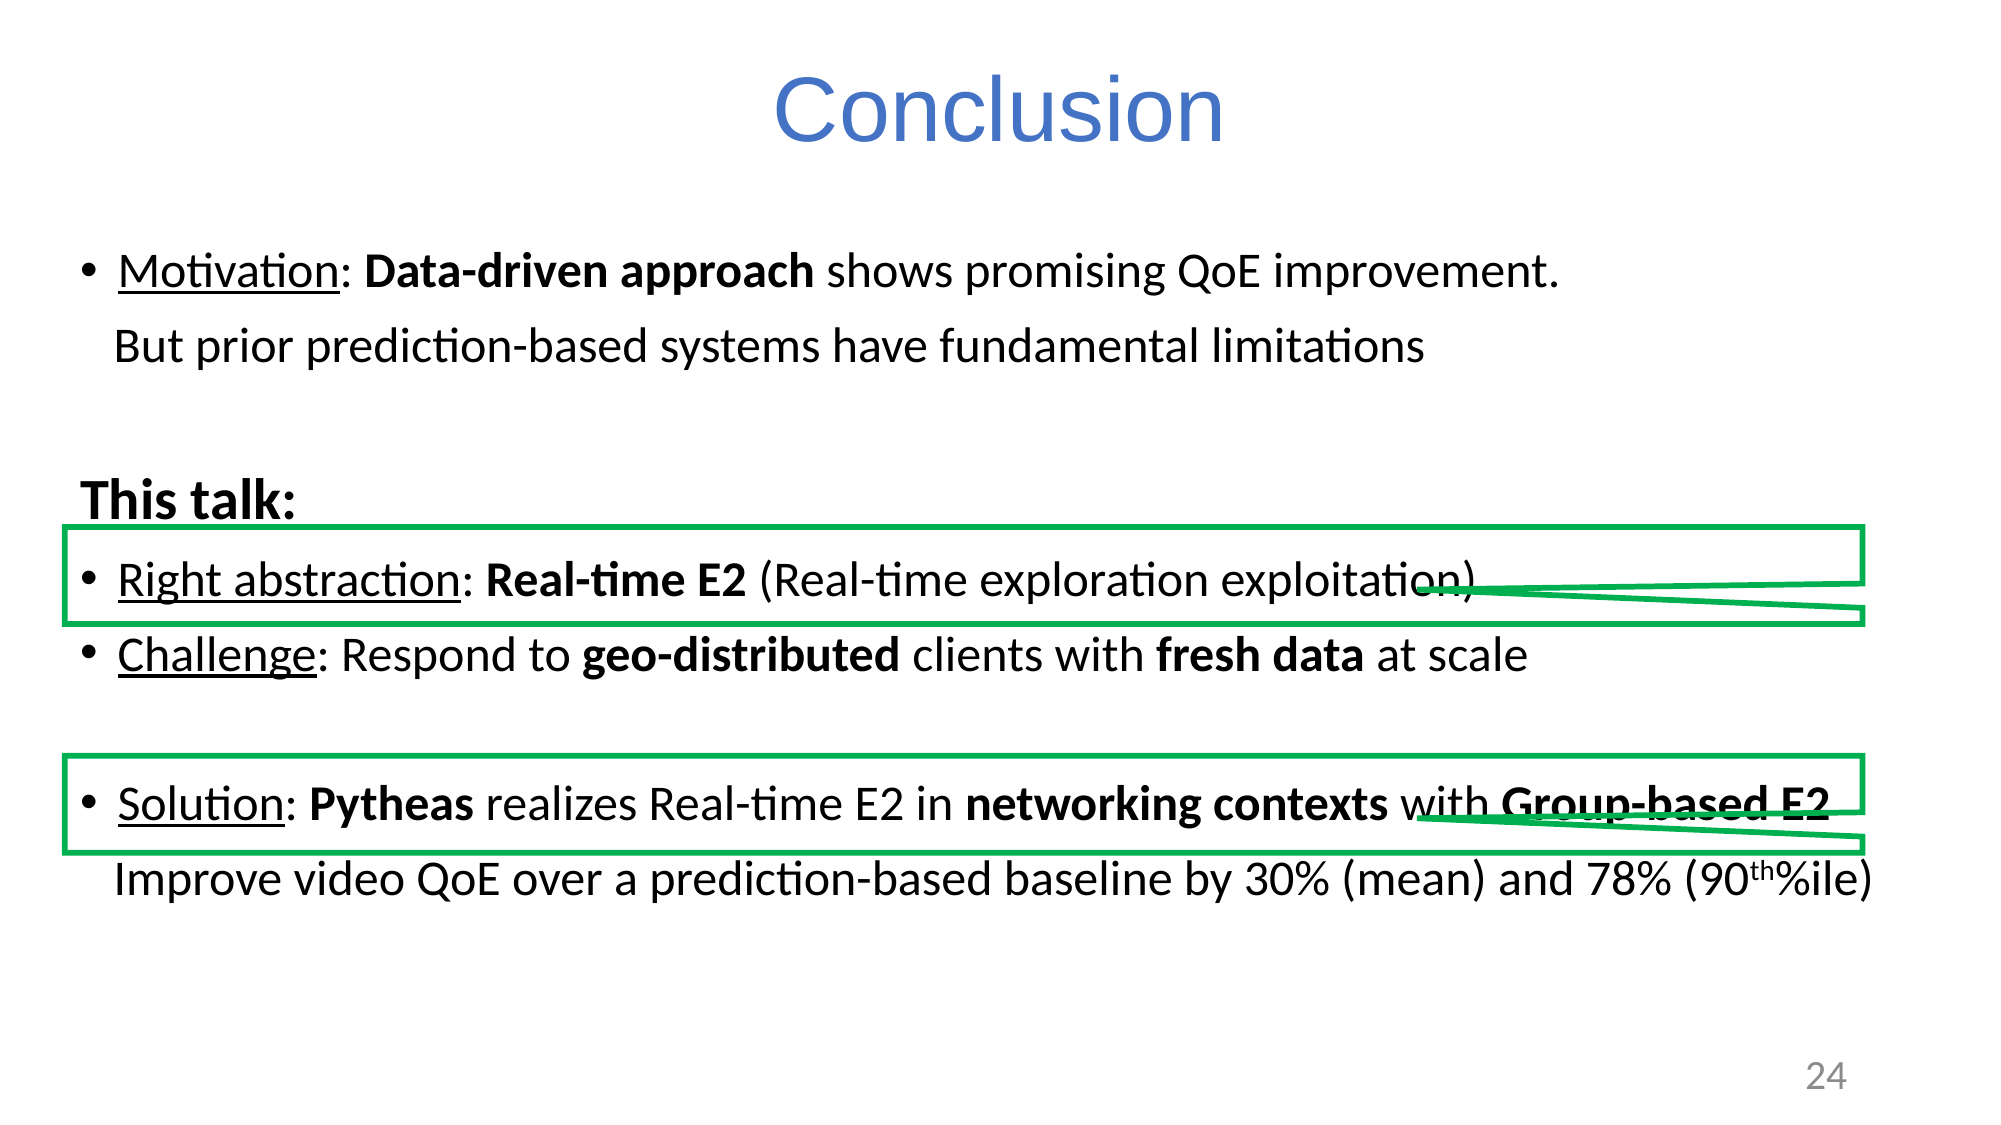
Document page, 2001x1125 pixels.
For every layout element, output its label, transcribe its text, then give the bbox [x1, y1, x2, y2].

text_box [63, 525, 1864, 626]
title Conclusion [24, 46, 1975, 177]
text_box [63, 754, 1864, 854]
slide_number 24 [1412, 1042, 1863, 1103]
list Motivation: Data-driven approach shows promising QoE improvement. But prior prediction-based systems have fundamental limitations This talk: Right abstraction: Real-time E2 (Real-time exploration exploitation) Challenge: Respond to geo-distributed clients with fresh data at scale Solution: Pytheas realizes Real-time E2 in networking contexts with Group-based E2 Improve video QoE over a prediction-based baseline by 30% (mean) and 78% (90th%ile) [64, 237, 1936, 1022]
